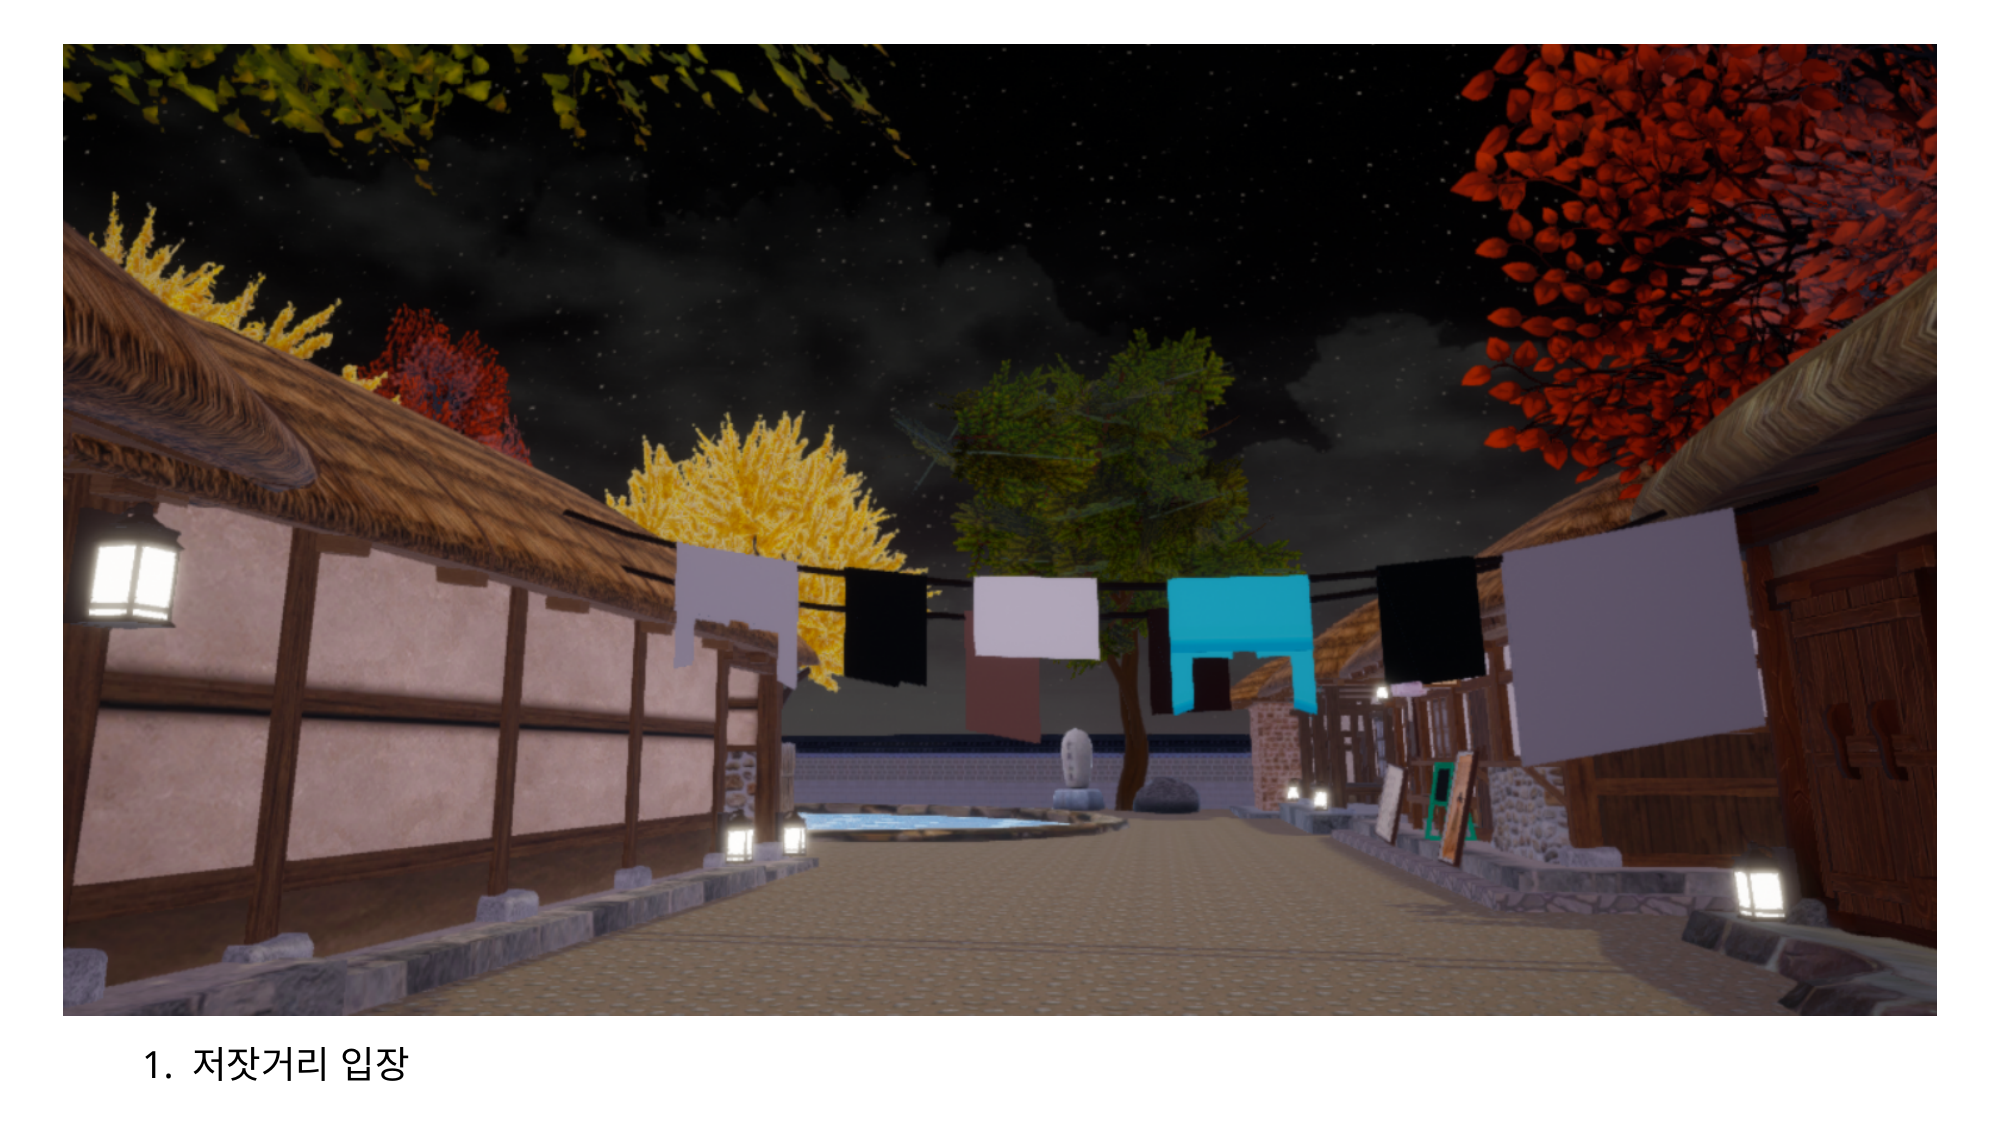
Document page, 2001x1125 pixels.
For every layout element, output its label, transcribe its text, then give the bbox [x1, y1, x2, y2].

picture [62, 44, 1937, 1016]
text_box 1. 저잣거리 입장 [127, 1033, 425, 1094]
